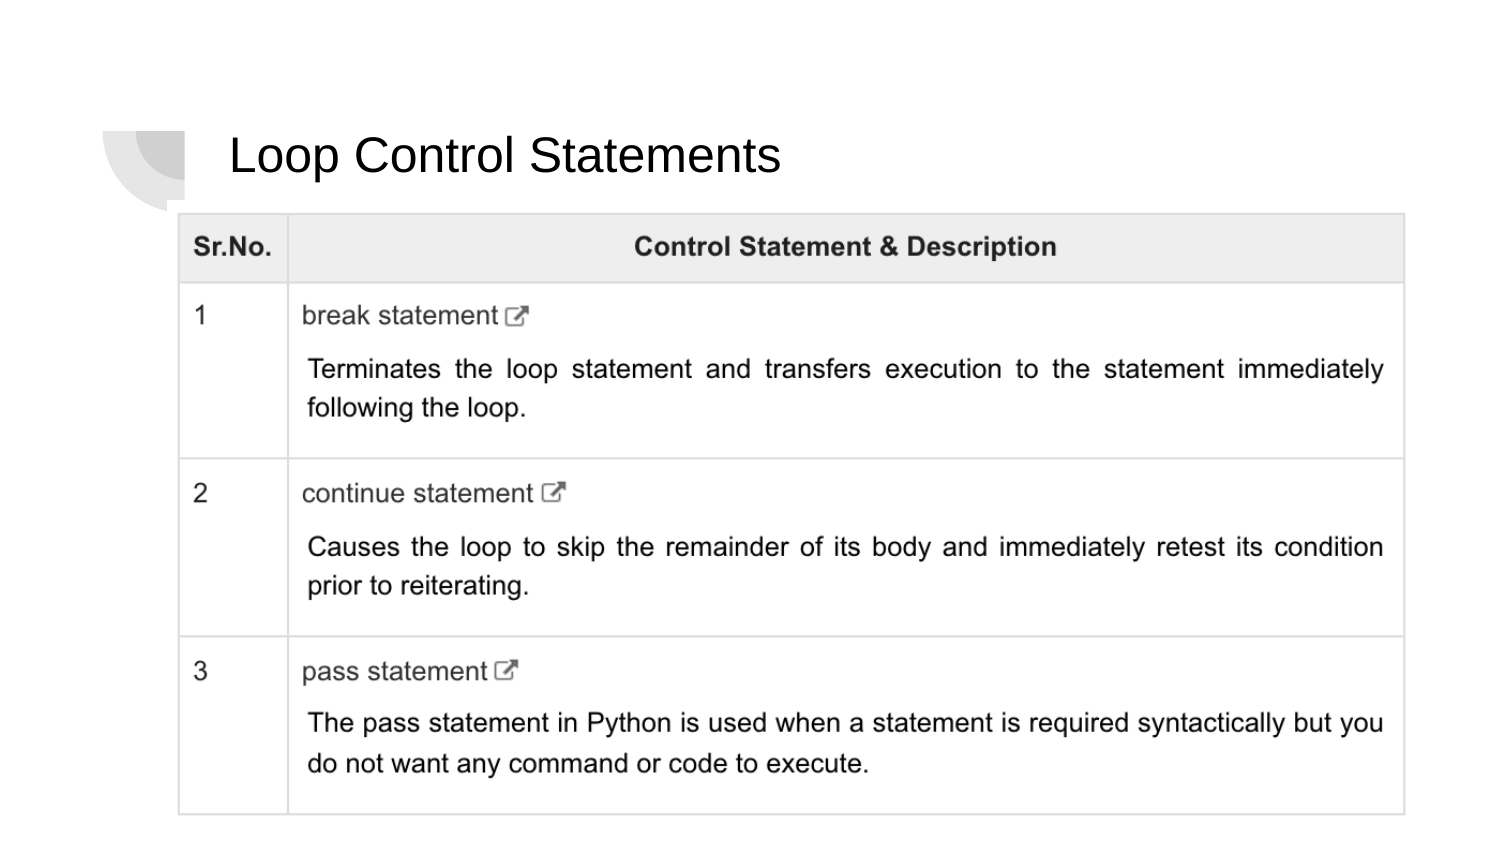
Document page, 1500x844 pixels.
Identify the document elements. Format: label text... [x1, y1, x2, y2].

picture [167, 200, 1414, 825]
title Loop Control Statements [213, 98, 1368, 199]
